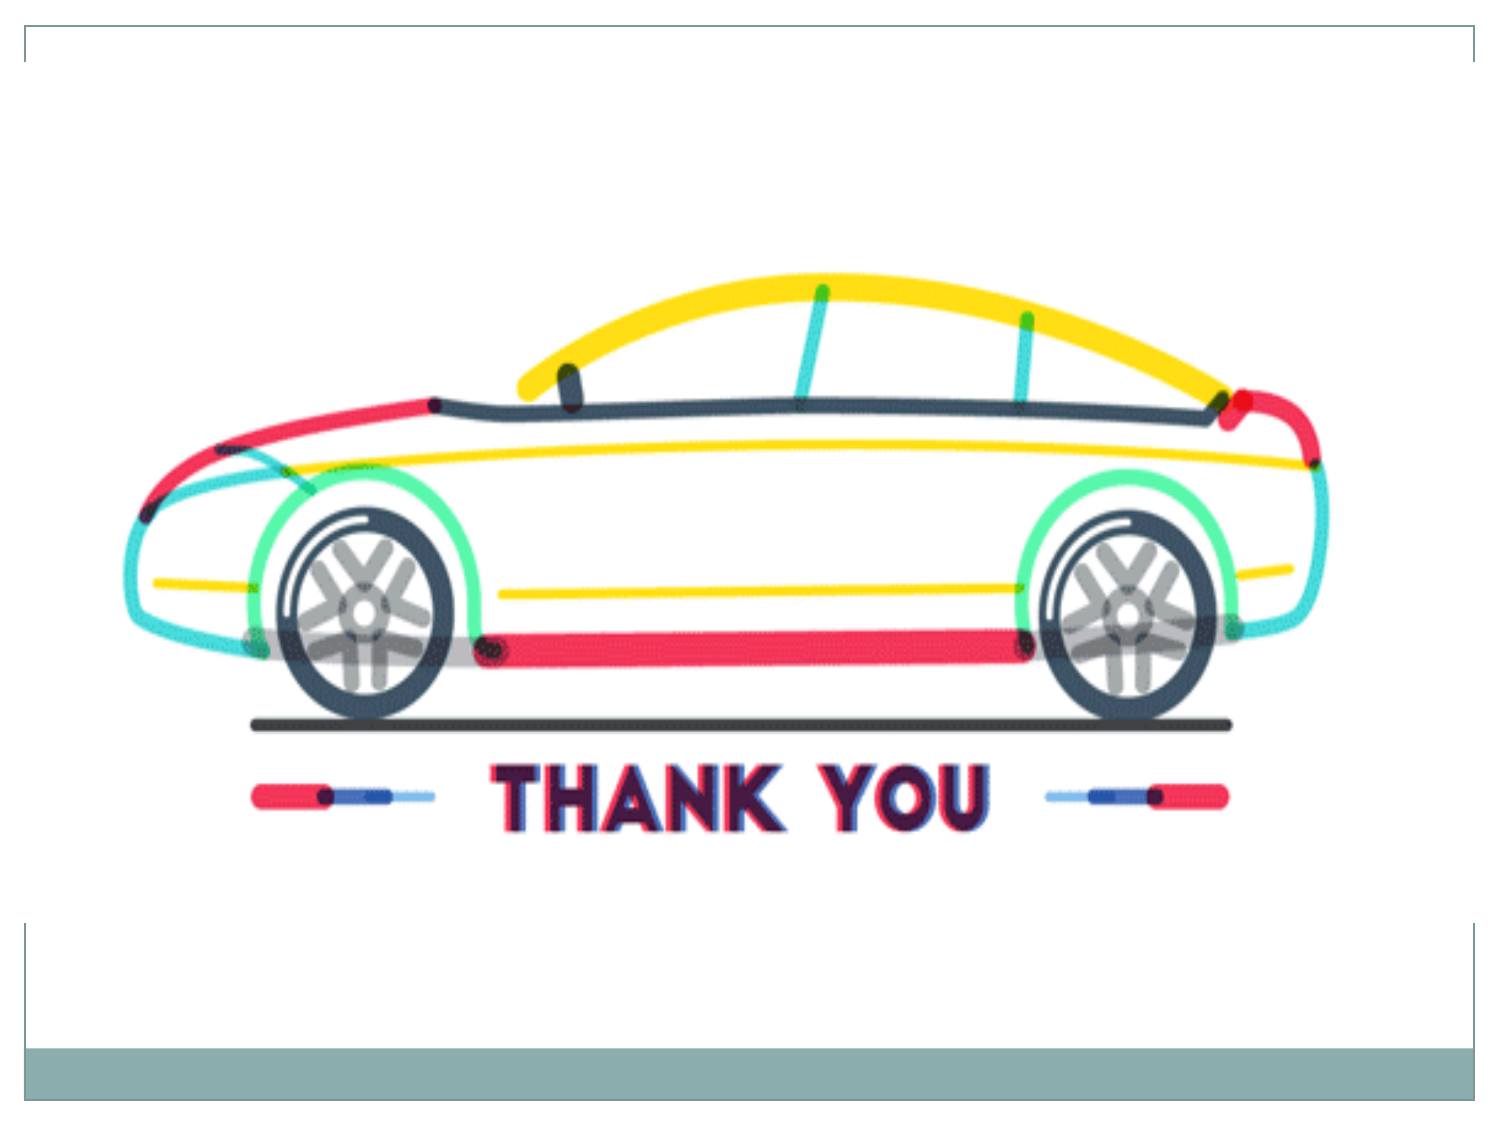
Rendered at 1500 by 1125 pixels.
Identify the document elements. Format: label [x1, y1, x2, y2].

picture [12, 62, 1488, 923]
